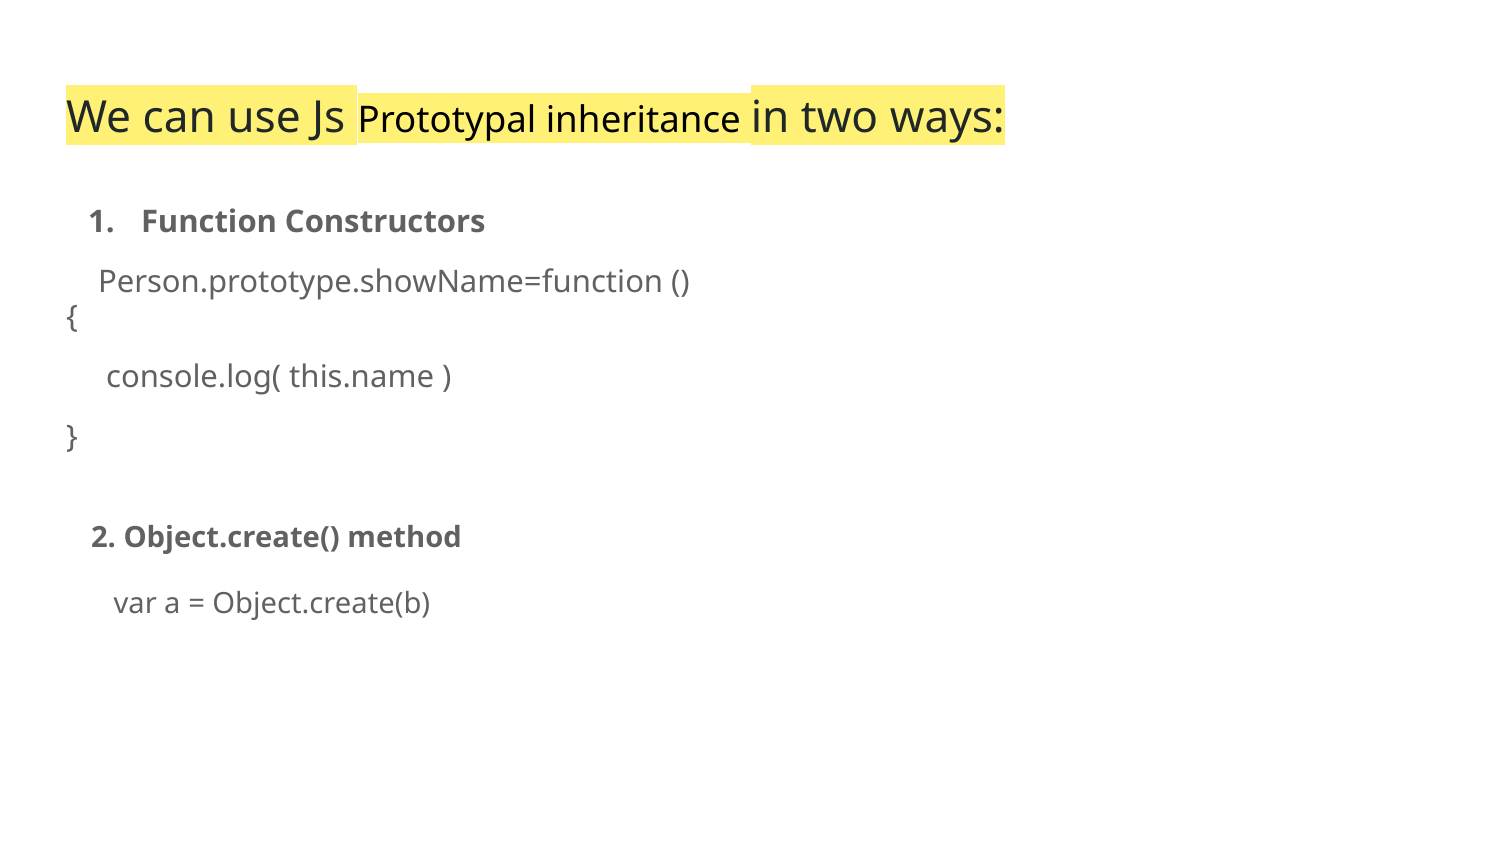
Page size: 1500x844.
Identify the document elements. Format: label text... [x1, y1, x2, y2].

title We can use Js Prototypal inheritance in two ways: [51, 72, 1449, 167]
list 2. Object.create() method var a = Object.create(b) [76, 498, 733, 761]
list Function Constructors Person.prototype.showName=function () { console.log( this.name ) } [51, 189, 708, 452]
